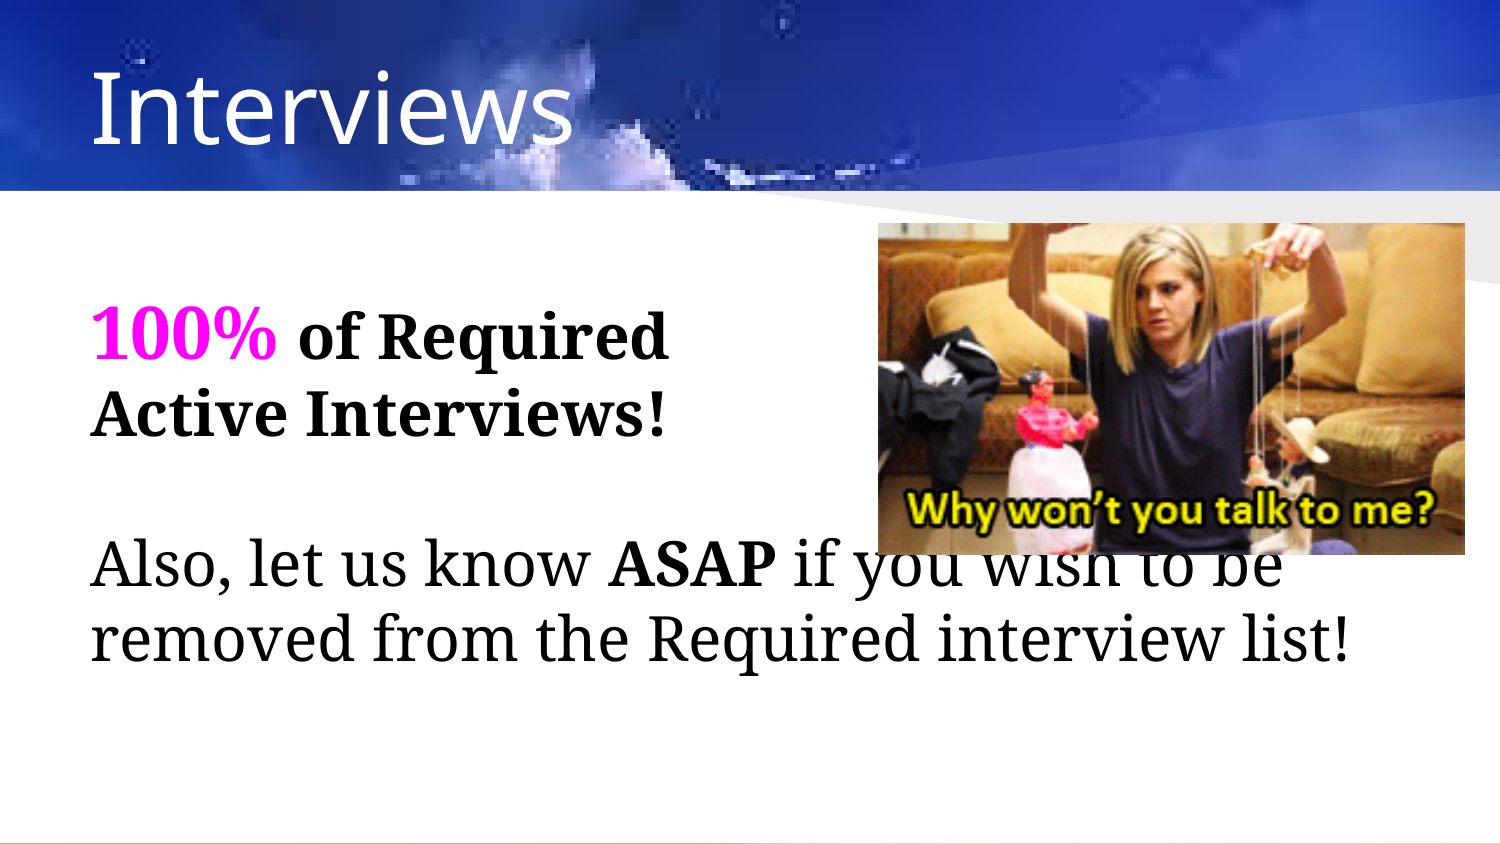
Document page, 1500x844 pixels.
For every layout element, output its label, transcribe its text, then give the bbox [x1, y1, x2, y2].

list 100% of Required Active Interviews! Also, let us know ASAP if you wish to be removed from the Required interview list! [75, 196, 1425, 766]
picture [0, 0, 1500, 190]
picture [878, 223, 1466, 555]
title Interviews [75, 33, 1425, 175]
